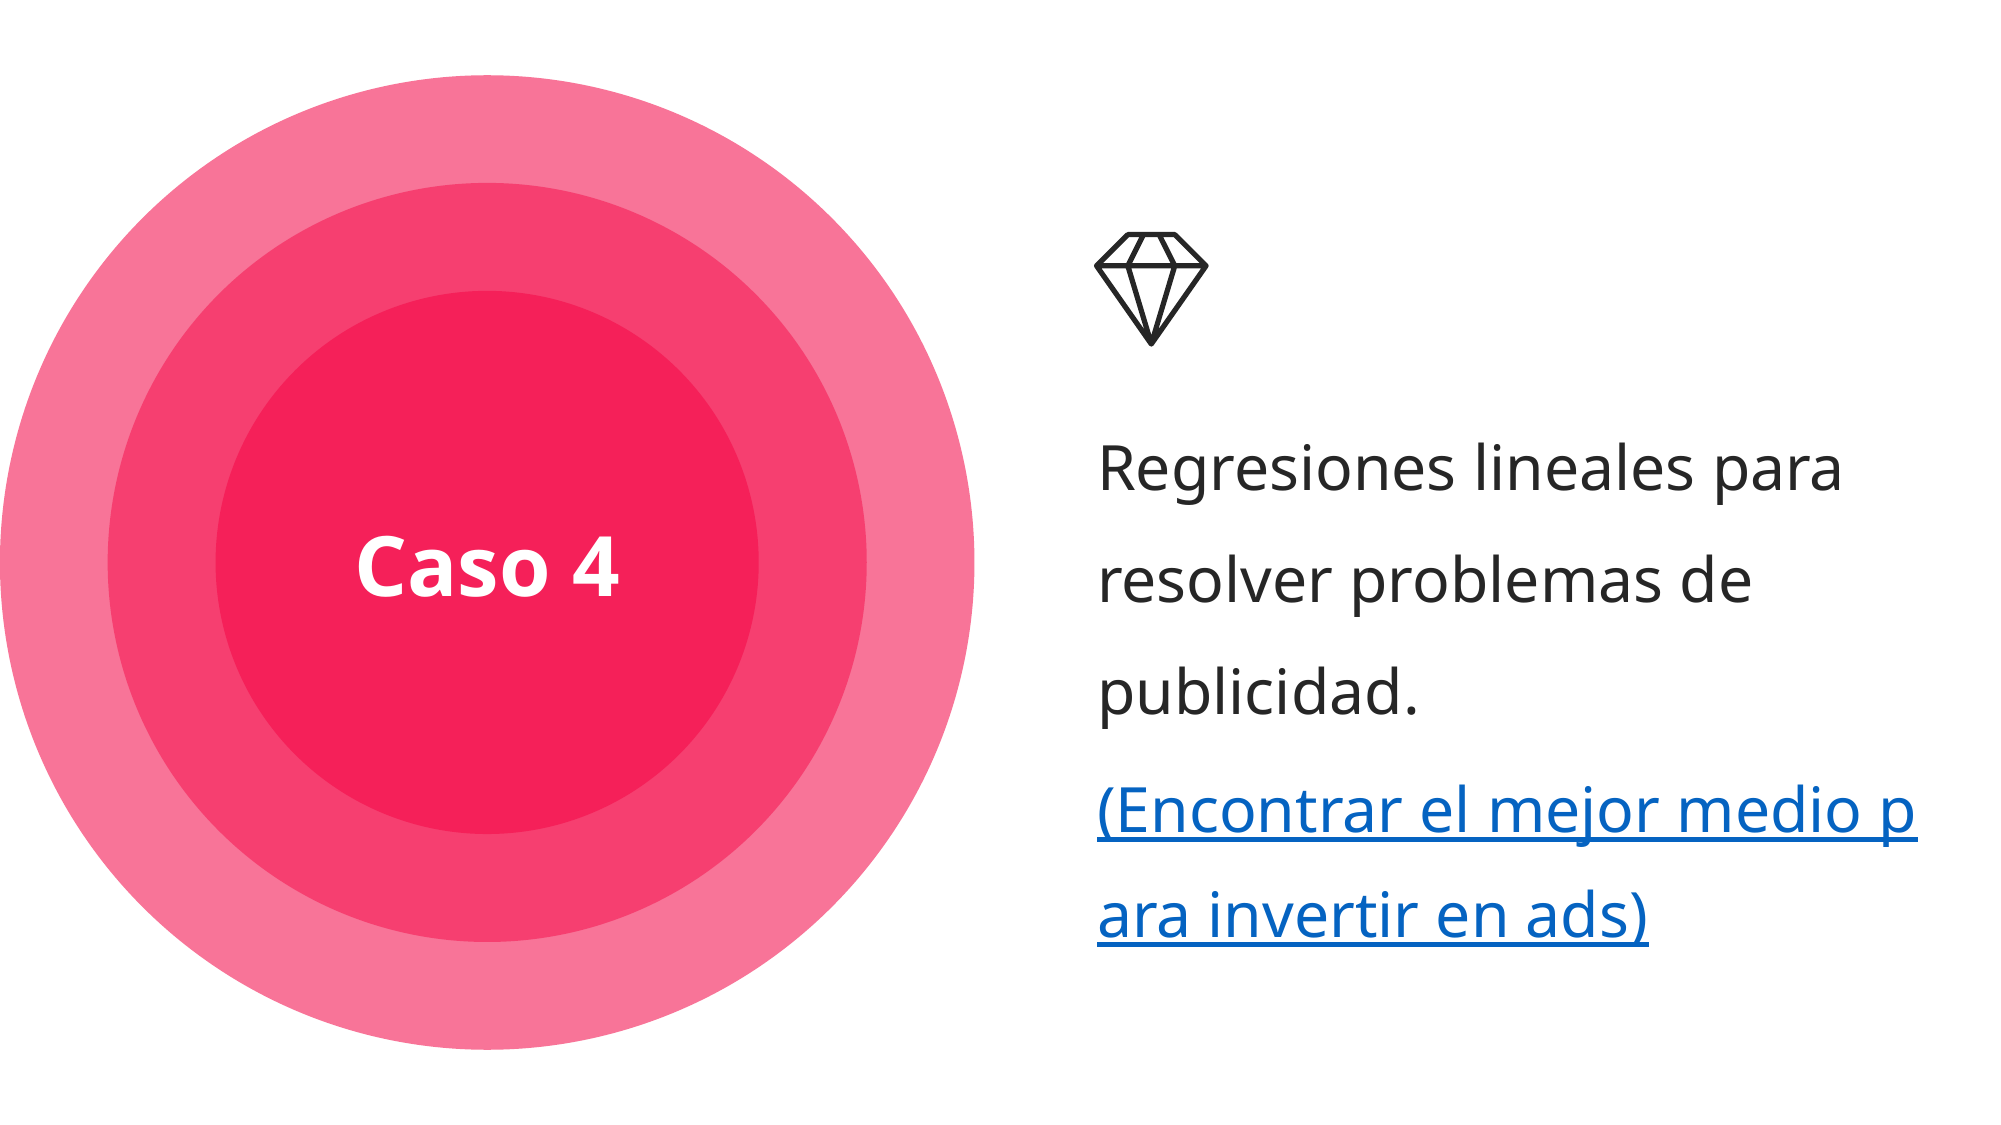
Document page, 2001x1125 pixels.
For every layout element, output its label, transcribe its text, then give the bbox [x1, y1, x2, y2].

text_box Regresiones lineales para resolver problemas de publicidad. (Encontrar el mejor medio para invertir en ads) [1082, 382, 1942, 929]
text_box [0, 74, 975, 1050]
text_box [1093, 231, 1209, 347]
